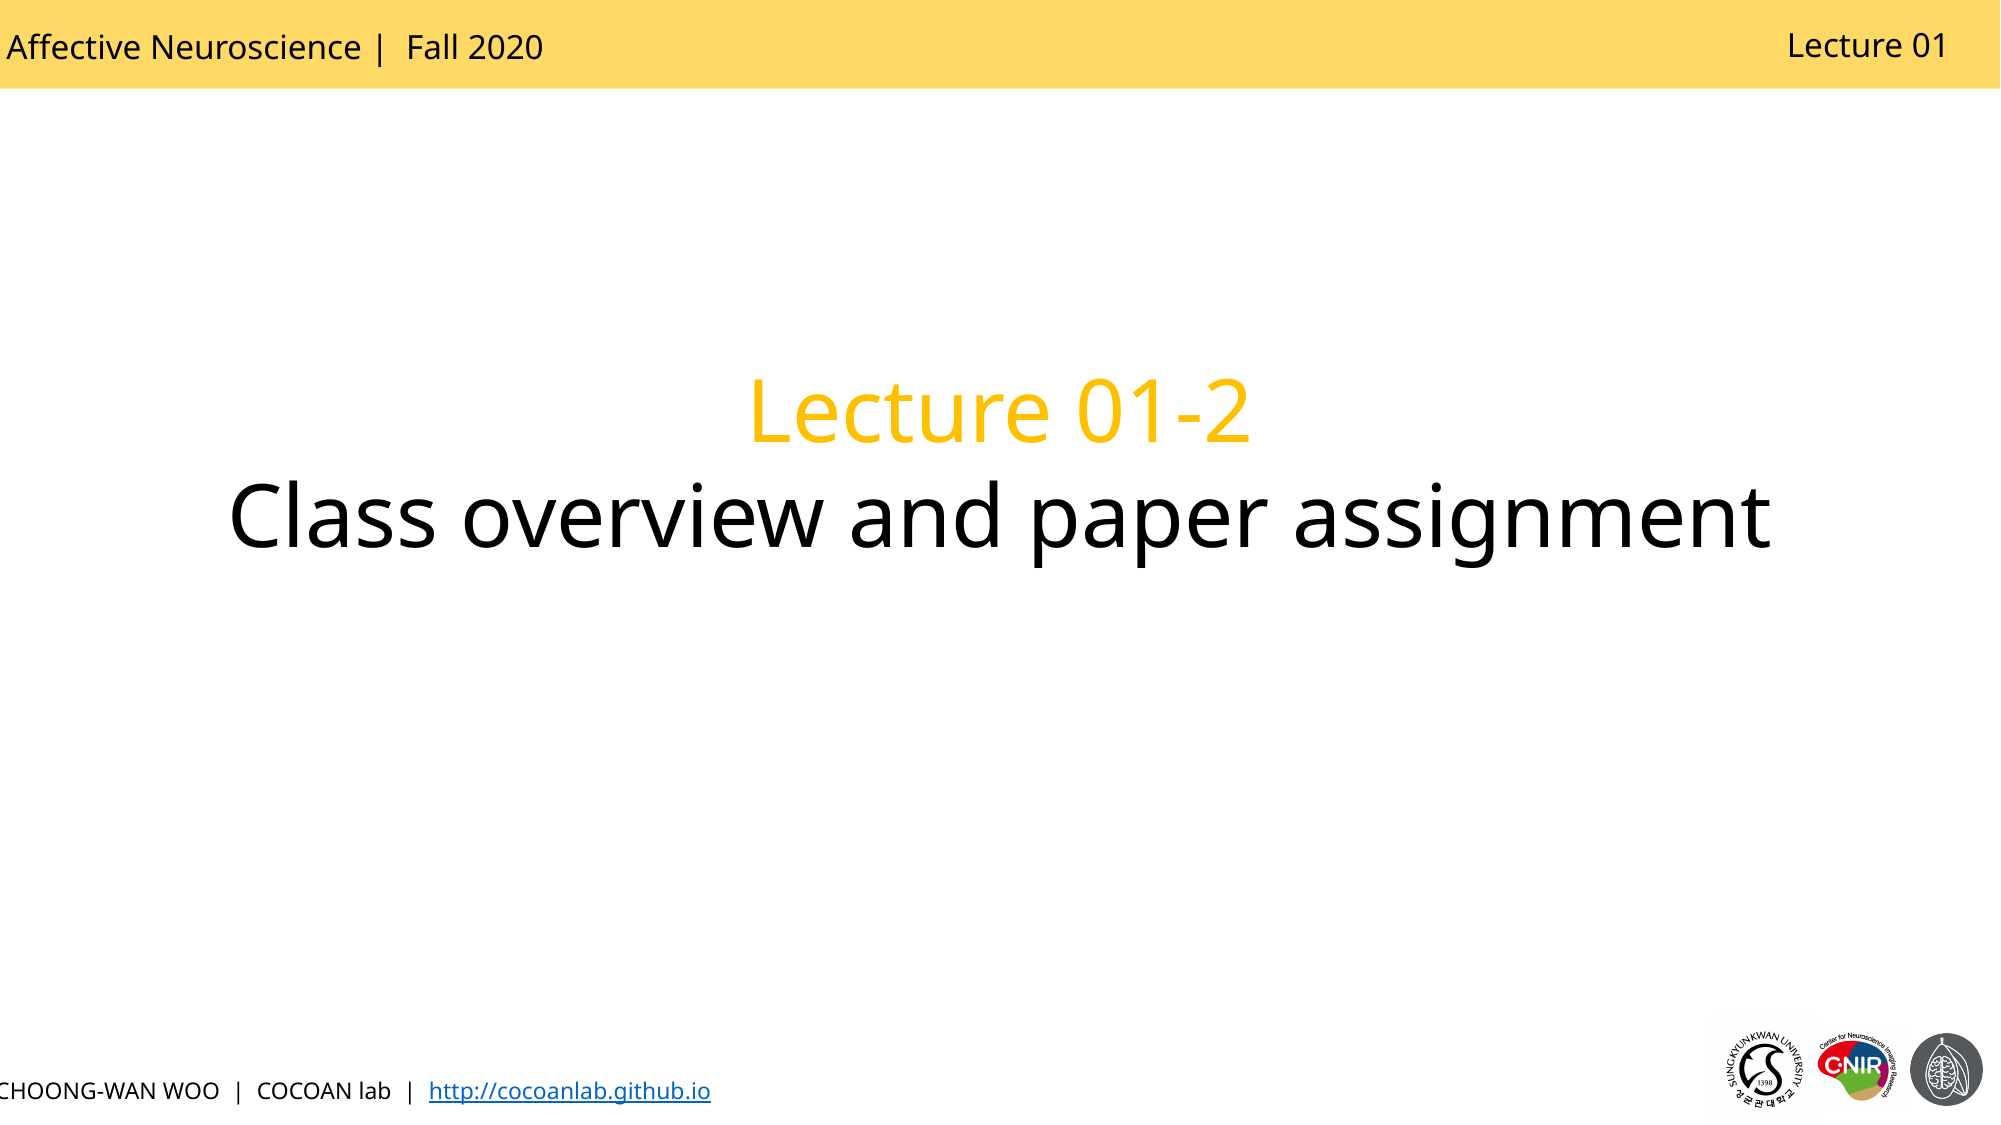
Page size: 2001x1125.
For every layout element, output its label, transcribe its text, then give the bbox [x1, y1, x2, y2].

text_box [1709, 1014, 1983, 1125]
text_box Affective Neuroscience | Fall 2020 [0, 19, 560, 74]
text_box Lecture 01 [1604, 16, 1983, 72]
text_box CHOONG-WAN WOO | COCOAN lab | http://cocoanlab.github.io [0, 1069, 727, 1116]
text_box Lecture 01-2 Class overview and paper assignment [212, 347, 1788, 573]
text_box [0, 0, 2000, 90]
